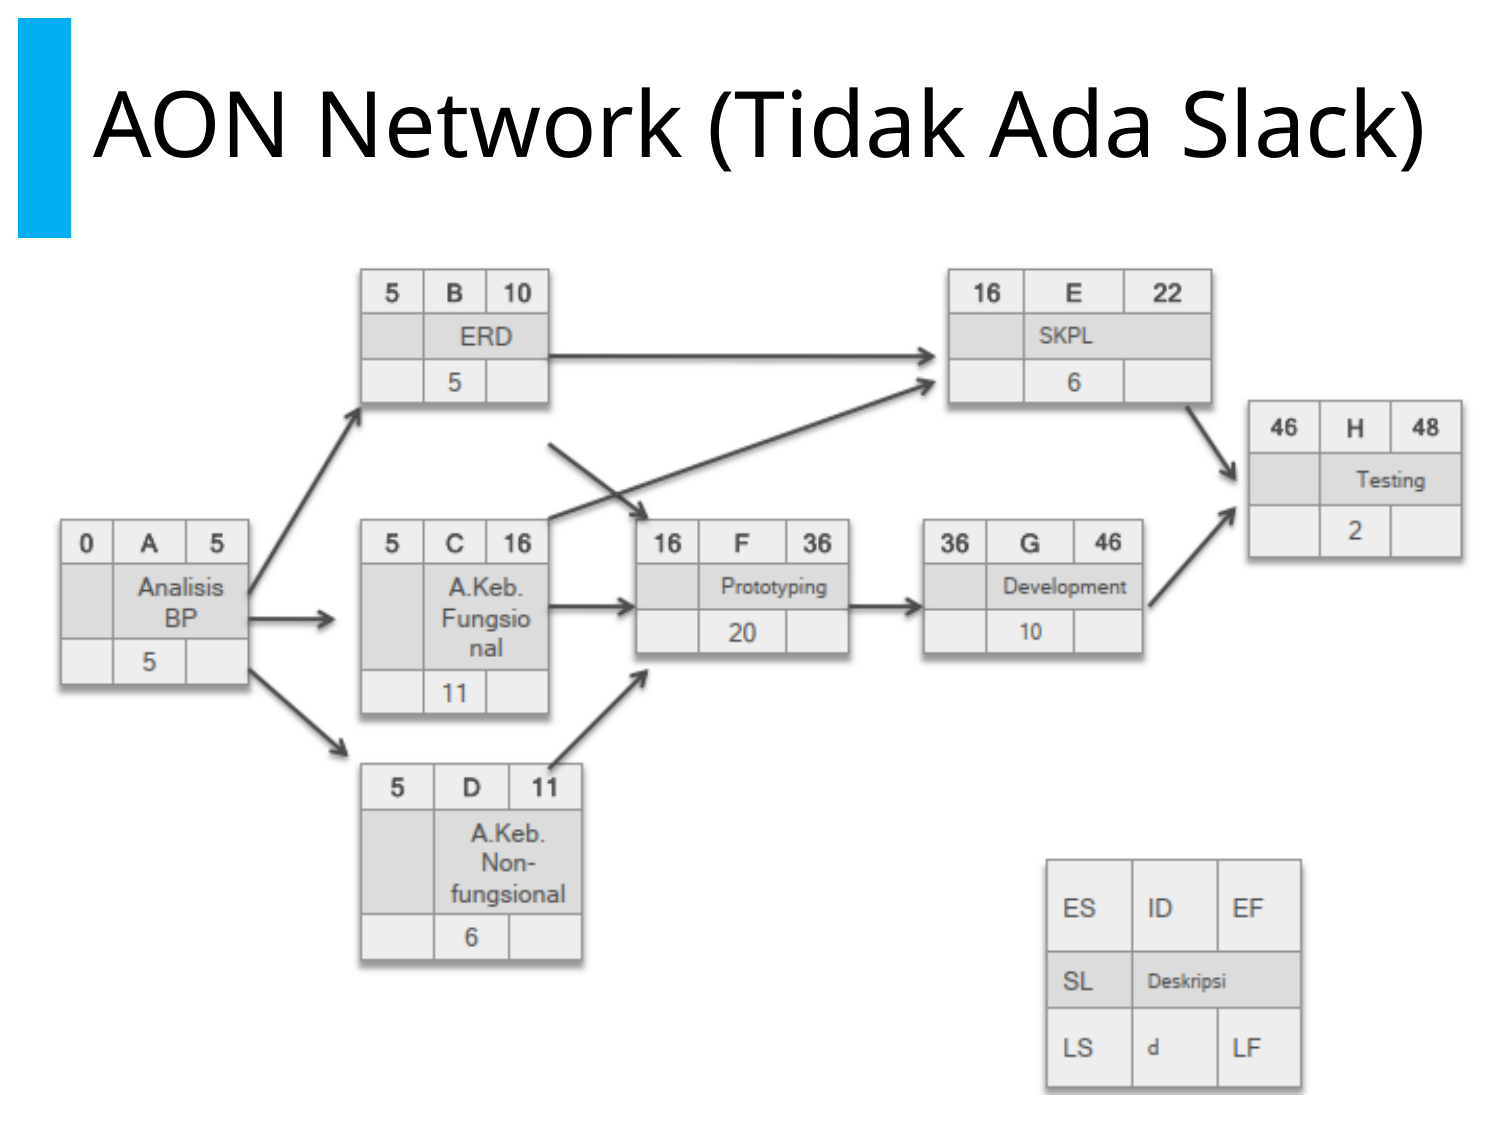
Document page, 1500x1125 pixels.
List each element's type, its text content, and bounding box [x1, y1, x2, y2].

title AON Network (Tidak Ada Slack) [78, 19, 1443, 237]
picture [25, 248, 1484, 1095]
